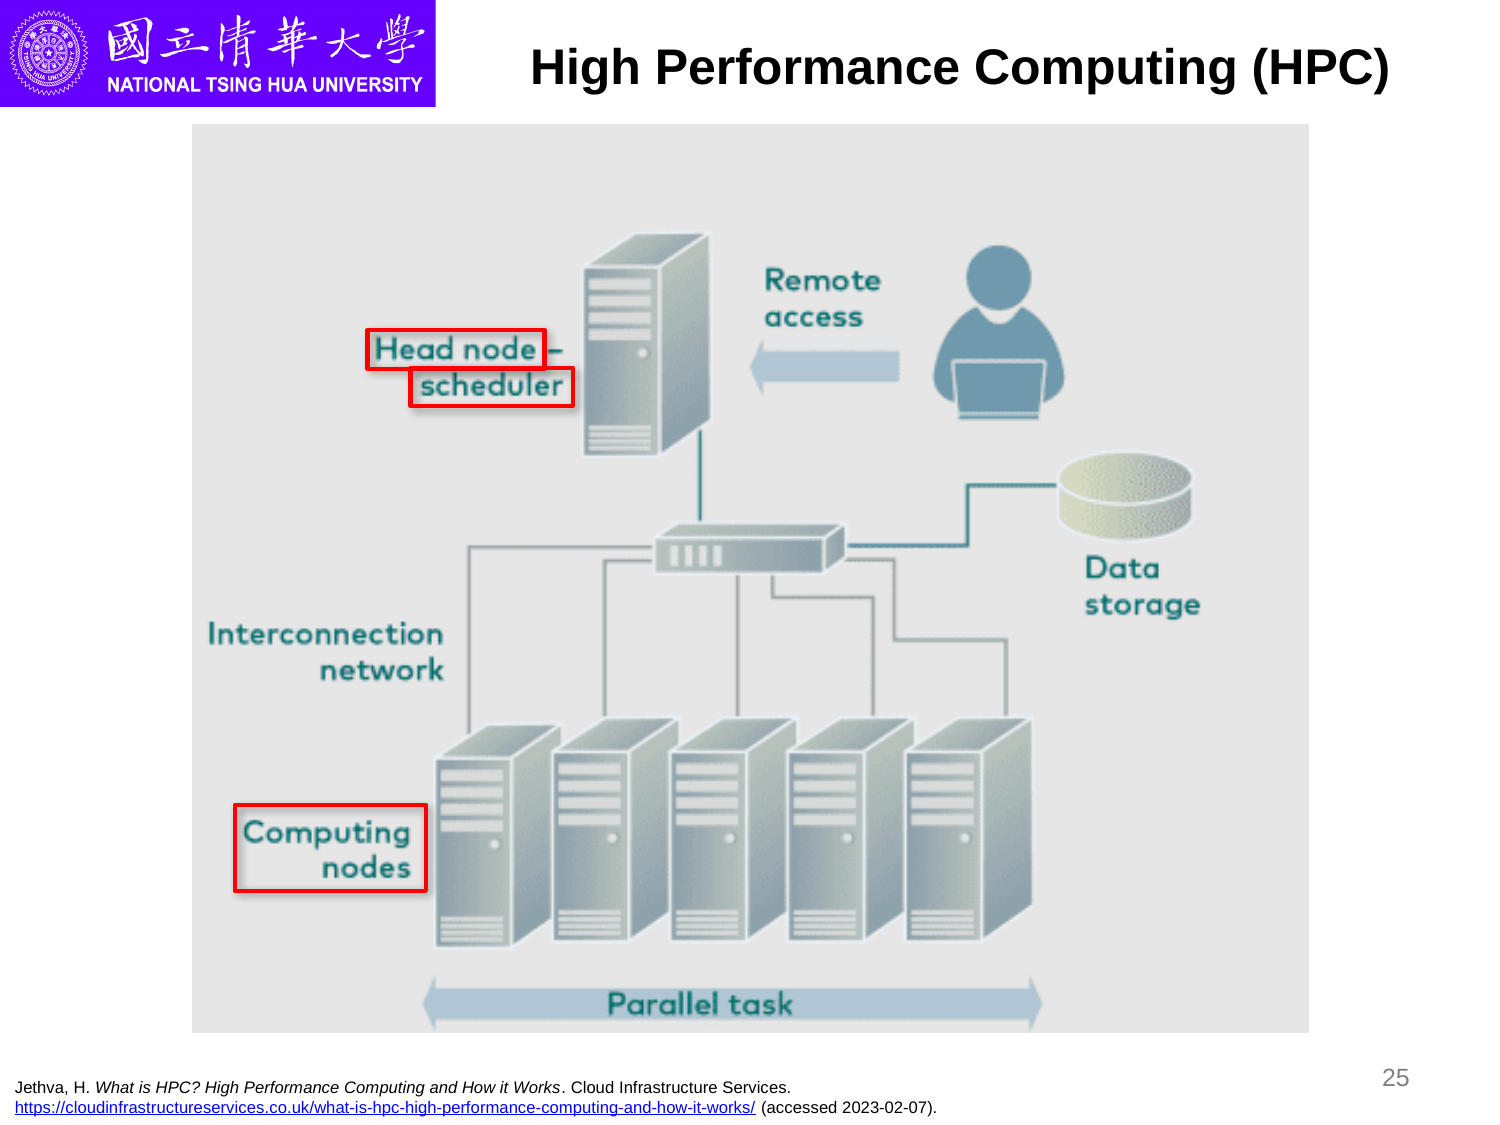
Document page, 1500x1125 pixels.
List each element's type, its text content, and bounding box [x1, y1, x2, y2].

picture [0, 0, 436, 107]
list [192, 124, 1309, 1033]
slide_number 25 [1308, 1050, 1425, 1103]
title High Performance Computing (HPC) [515, 0, 1425, 107]
text_box Jethva, H. What is HPC? High Performance Computing and How it Works. Cloud Infrastructure Services. https://cloudinfrastructureservices.co.uk/what-is-hpc-high-performance-computing-and-how-it-works/ (accessed 2023-02-07). [0, 1069, 954, 1125]
